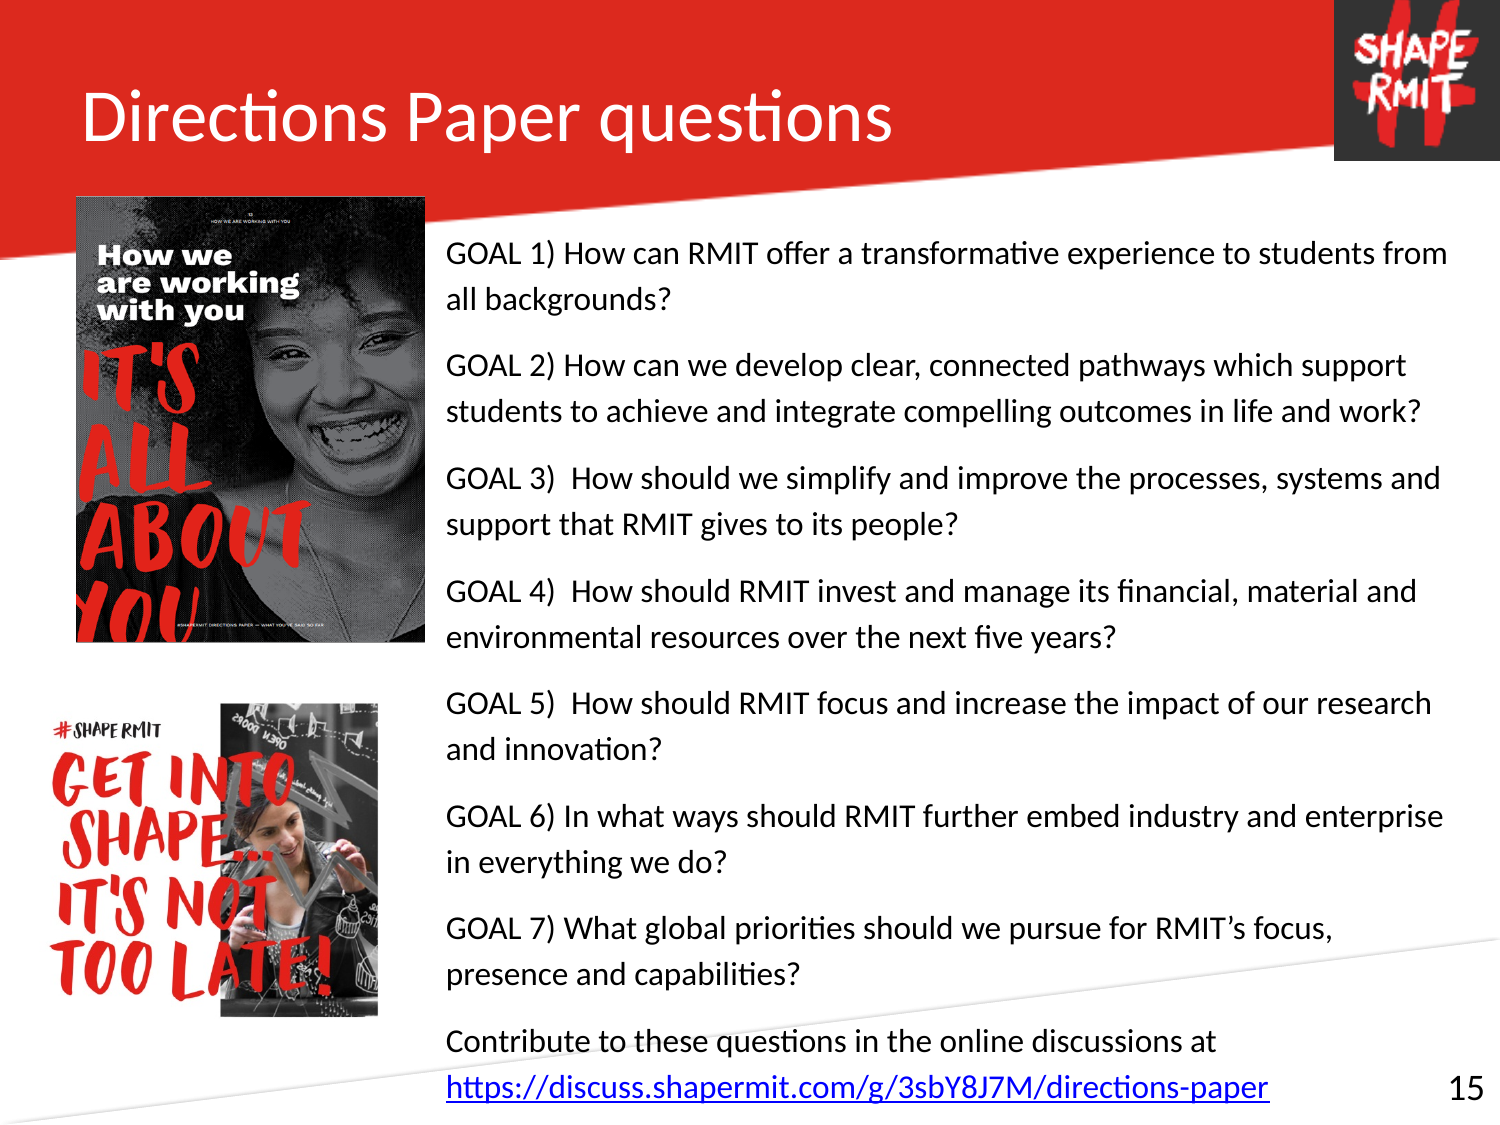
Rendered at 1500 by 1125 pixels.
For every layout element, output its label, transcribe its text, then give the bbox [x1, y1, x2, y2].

text_box 15 [1432, 1055, 1500, 1116]
picture [17, 656, 425, 1062]
picture [0, 0, 1500, 643]
text_box GOAL 1) How can RMIT offer a transformative experience to students from all backgrounds? GOAL 2) How can we develop clear, connected pathways which support students to achieve and integrate compelling outcomes in life and work? GOAL 3) How should we simplify and improve the processes, systems and support that RMIT gives to its people? GOAL 4) How should RMIT invest and manage its financial, material and environmental resources over the next five years? GOAL 5) How should RMIT focus and increase the impact of our research and innovation? GOAL 6) In what ways should RMIT further embed industry and enterprise in everything we do? GOAL 7) What global priorities should we pursue for RMIT’s focus, presence and capabilities? Contribute to these questions in the online discussions at https://discuss.shapermit.com/g/3sbY8J7M/directions-paper [431, 217, 1467, 1113]
text_box Directions Paper questions [66, 53, 910, 164]
